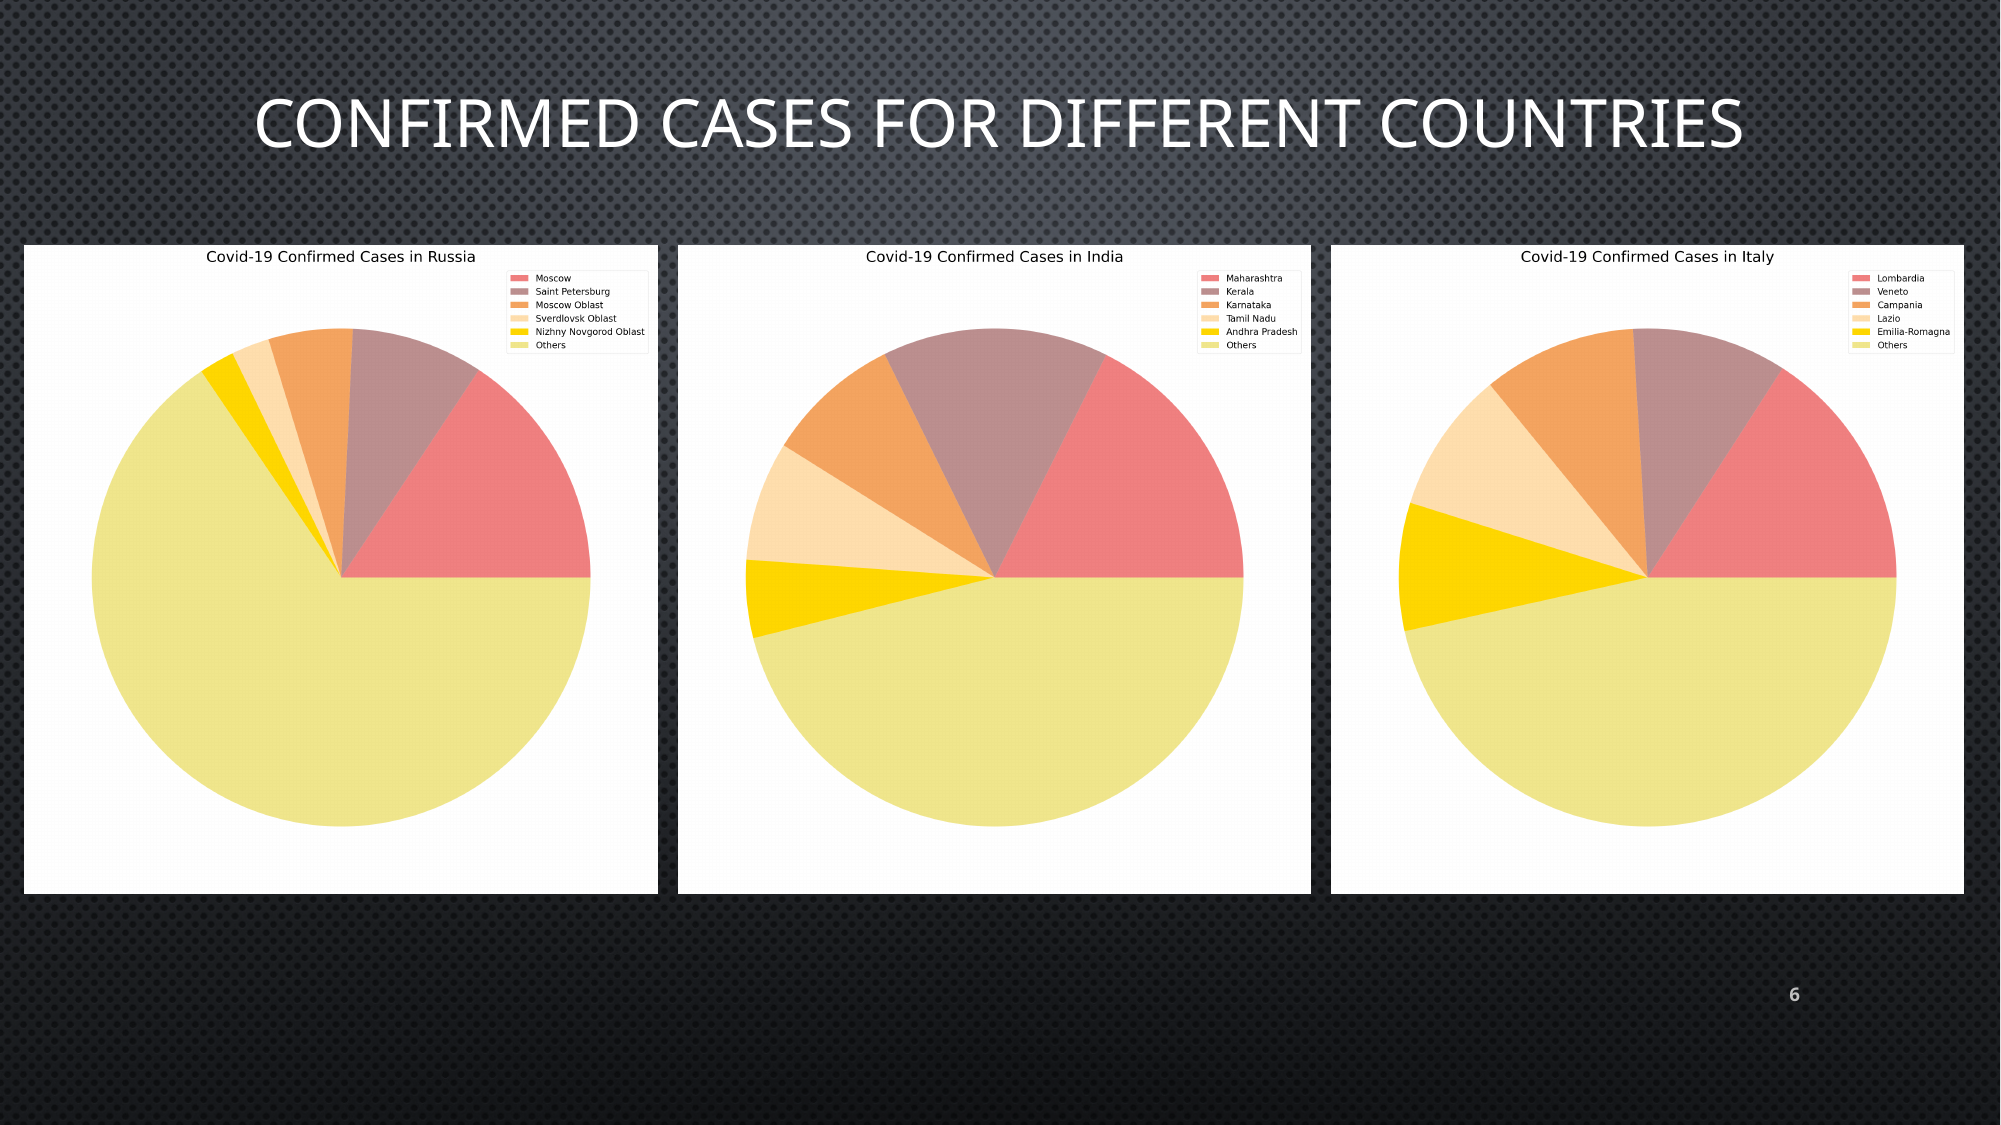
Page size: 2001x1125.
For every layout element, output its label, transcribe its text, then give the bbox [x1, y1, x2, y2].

picture [677, 245, 1311, 895]
slide_number 6 [1724, 965, 1816, 1025]
picture [24, 245, 658, 895]
title Confirmed Cases for different countries [181, 3, 1819, 239]
picture [1330, 245, 1964, 895]
